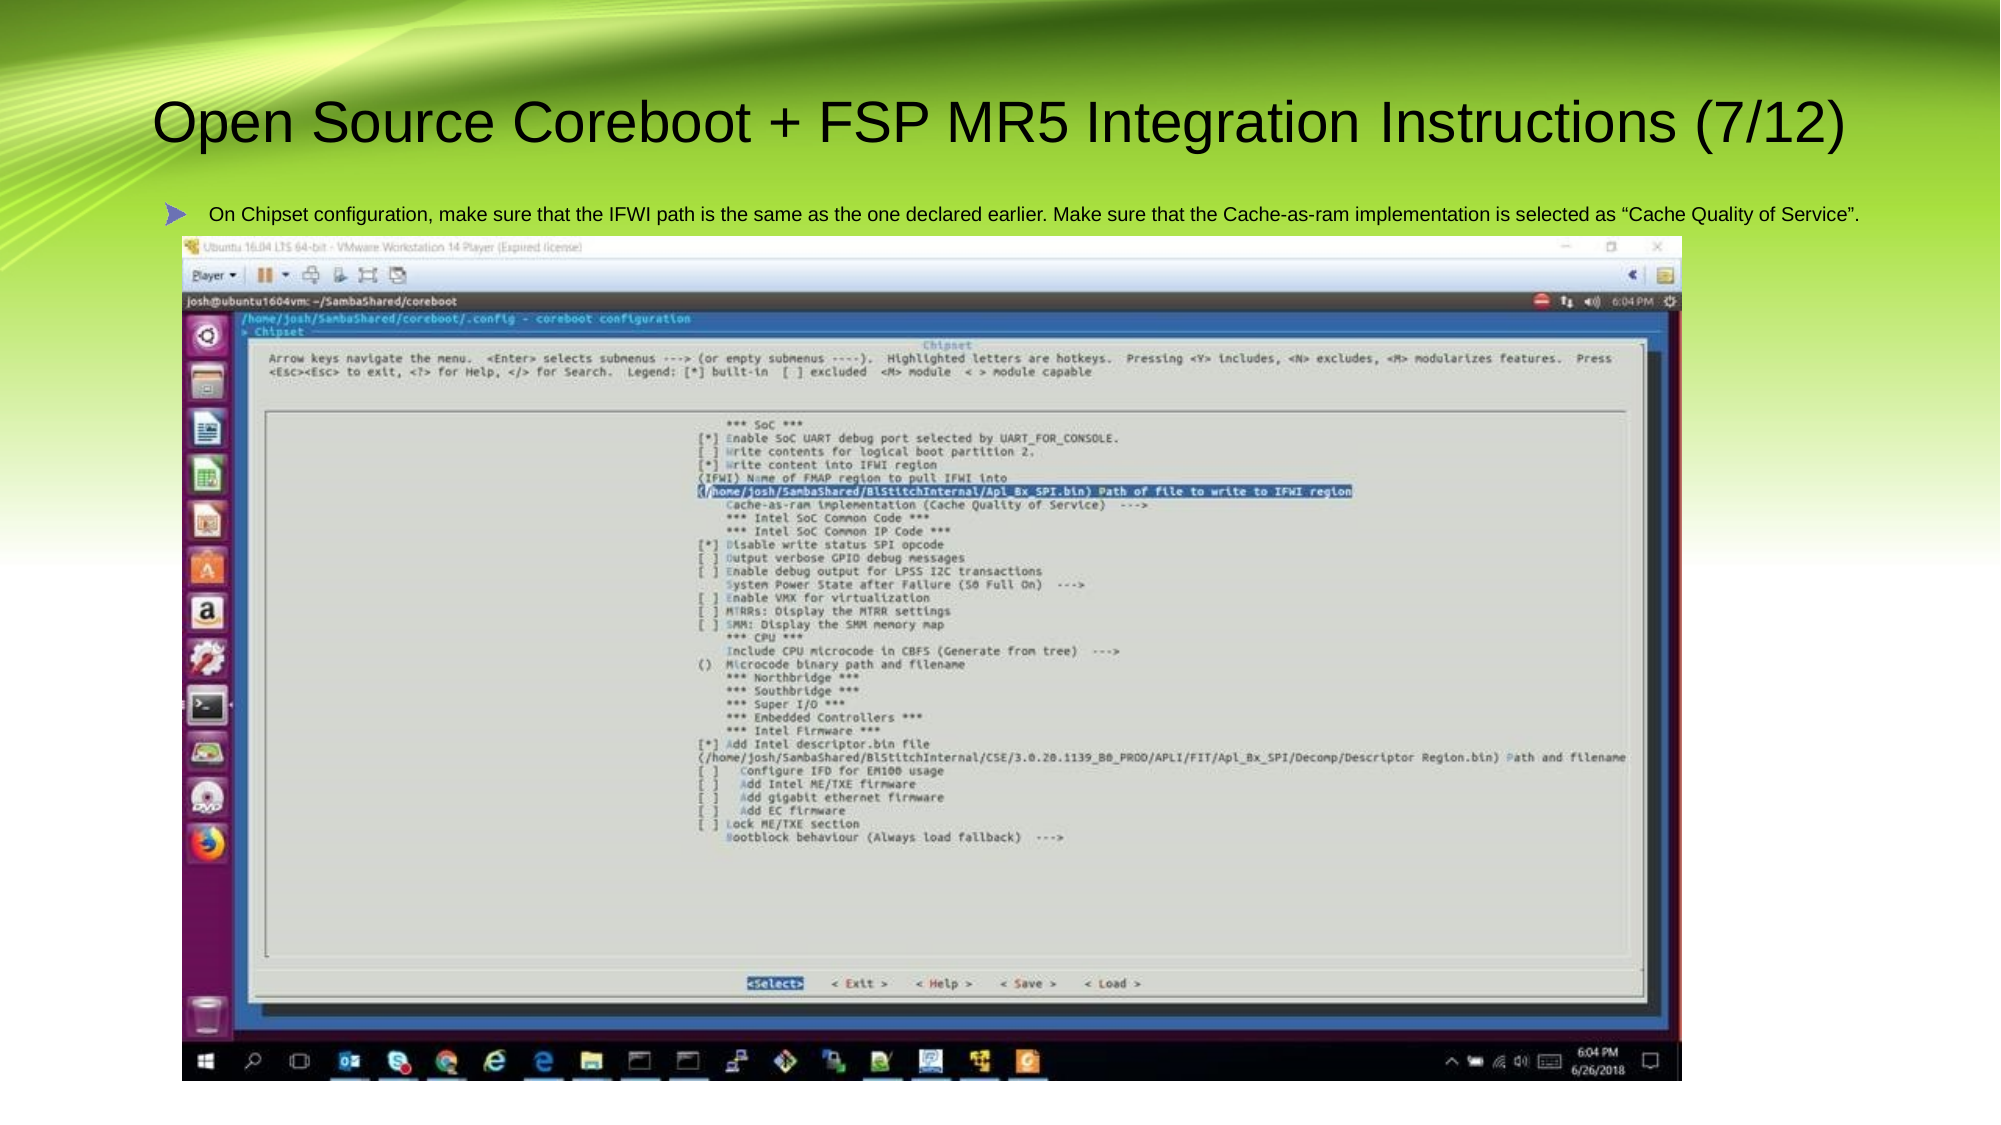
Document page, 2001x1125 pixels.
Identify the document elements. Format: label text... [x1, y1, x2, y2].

picture [0, 0, 2000, 1125]
title Open Source Coreboot + FSP MR5 Integration Instructions (7/12) [137, 59, 1863, 178]
list On Chipset configuration, make sure that the IFWI path is the same as the one declared earlier. Make sure that the Cache-as-ram implementation is selected as “Cache Quality of Service”. [137, 182, 1935, 270]
